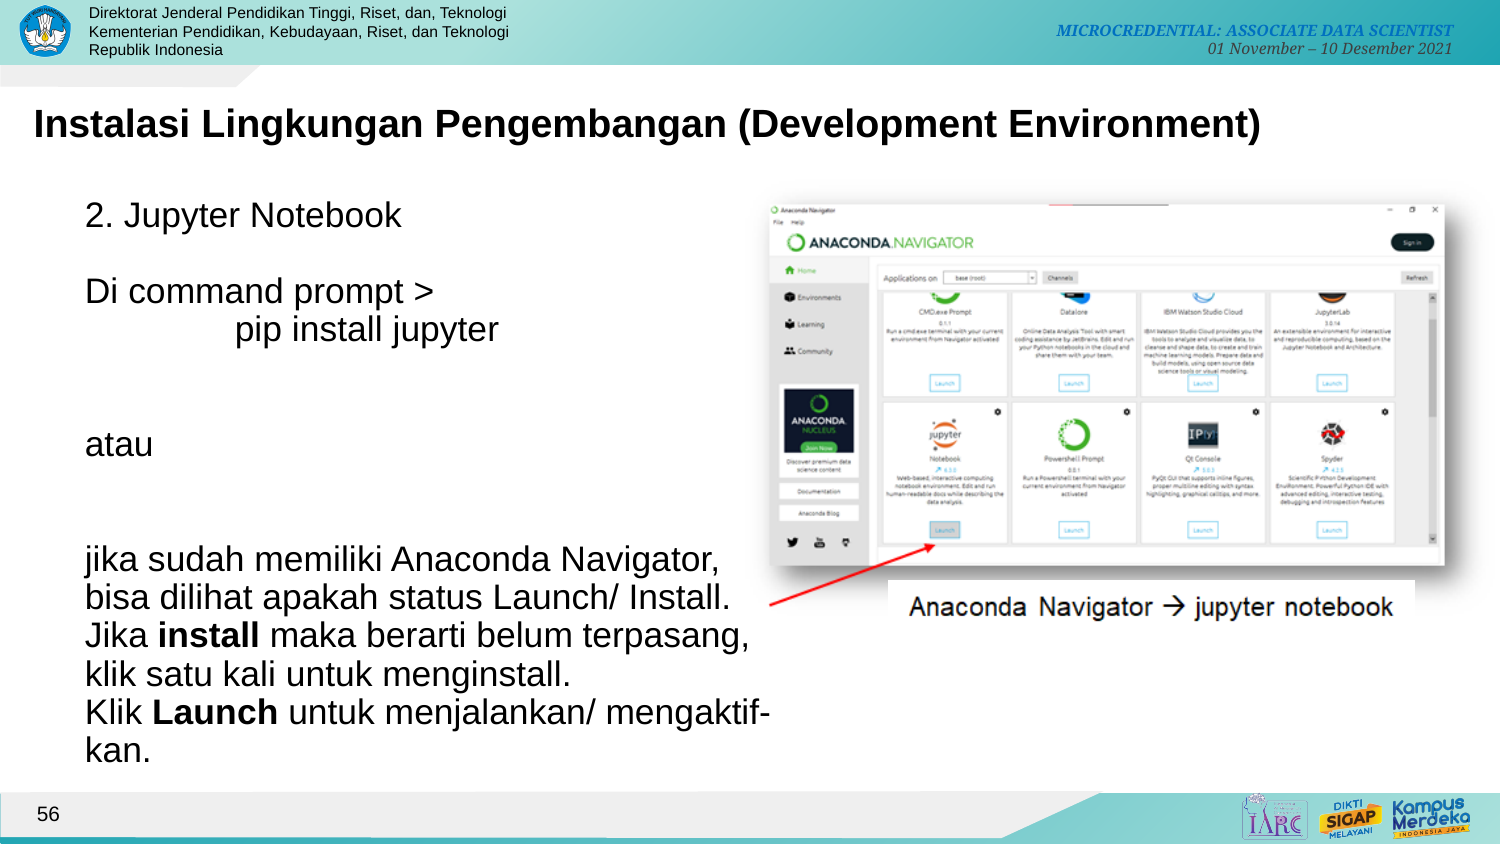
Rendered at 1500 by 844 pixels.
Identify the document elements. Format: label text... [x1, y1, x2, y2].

text_box 2. Jupyter Notebook Di command prompt > pip install jupyter atau jika sudah memiliki Anaconda Navigator, bisa dilihat apakah status Launch/ Install. Jika install maka berarti belum terpasang, klik satu kali untuk menginstall. Klik Launch untuk menjalankan/ mengaktif- kan. [51, 188, 1449, 789]
picture [1237, 790, 1312, 843]
picture [16, 3, 74, 61]
text_box Instalasi Lingkungan Pengembangan (Development Environment) [18, 75, 1482, 169]
picture [1319, 796, 1382, 842]
picture [1393, 798, 1470, 839]
text_box 56 [0, 790, 75, 836]
picture [742, 177, 1500, 656]
